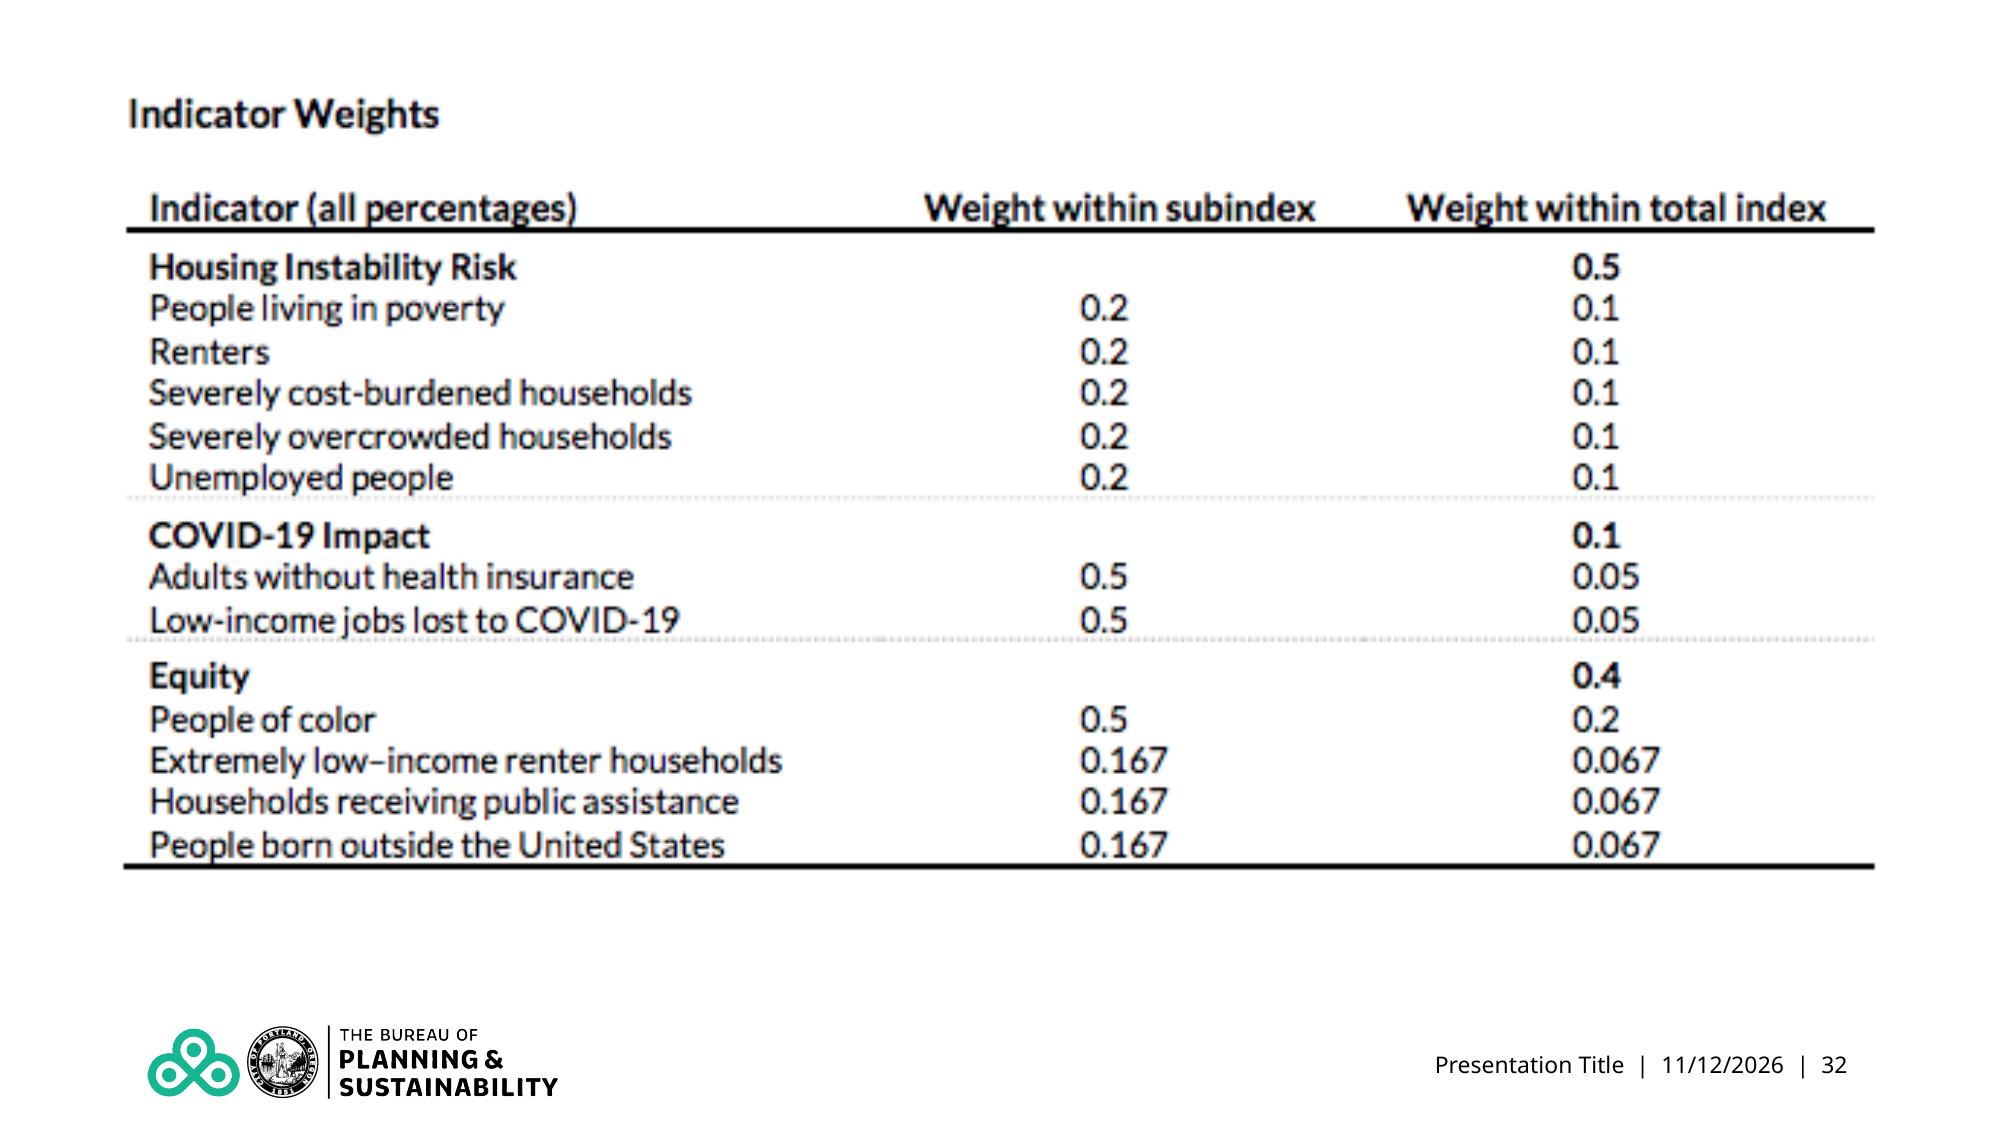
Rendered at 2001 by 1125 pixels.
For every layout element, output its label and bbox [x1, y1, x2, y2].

picture [107, 88, 1893, 917]
slide_number [739, 1042, 1863, 1103]
picture [147, 1025, 558, 1099]
